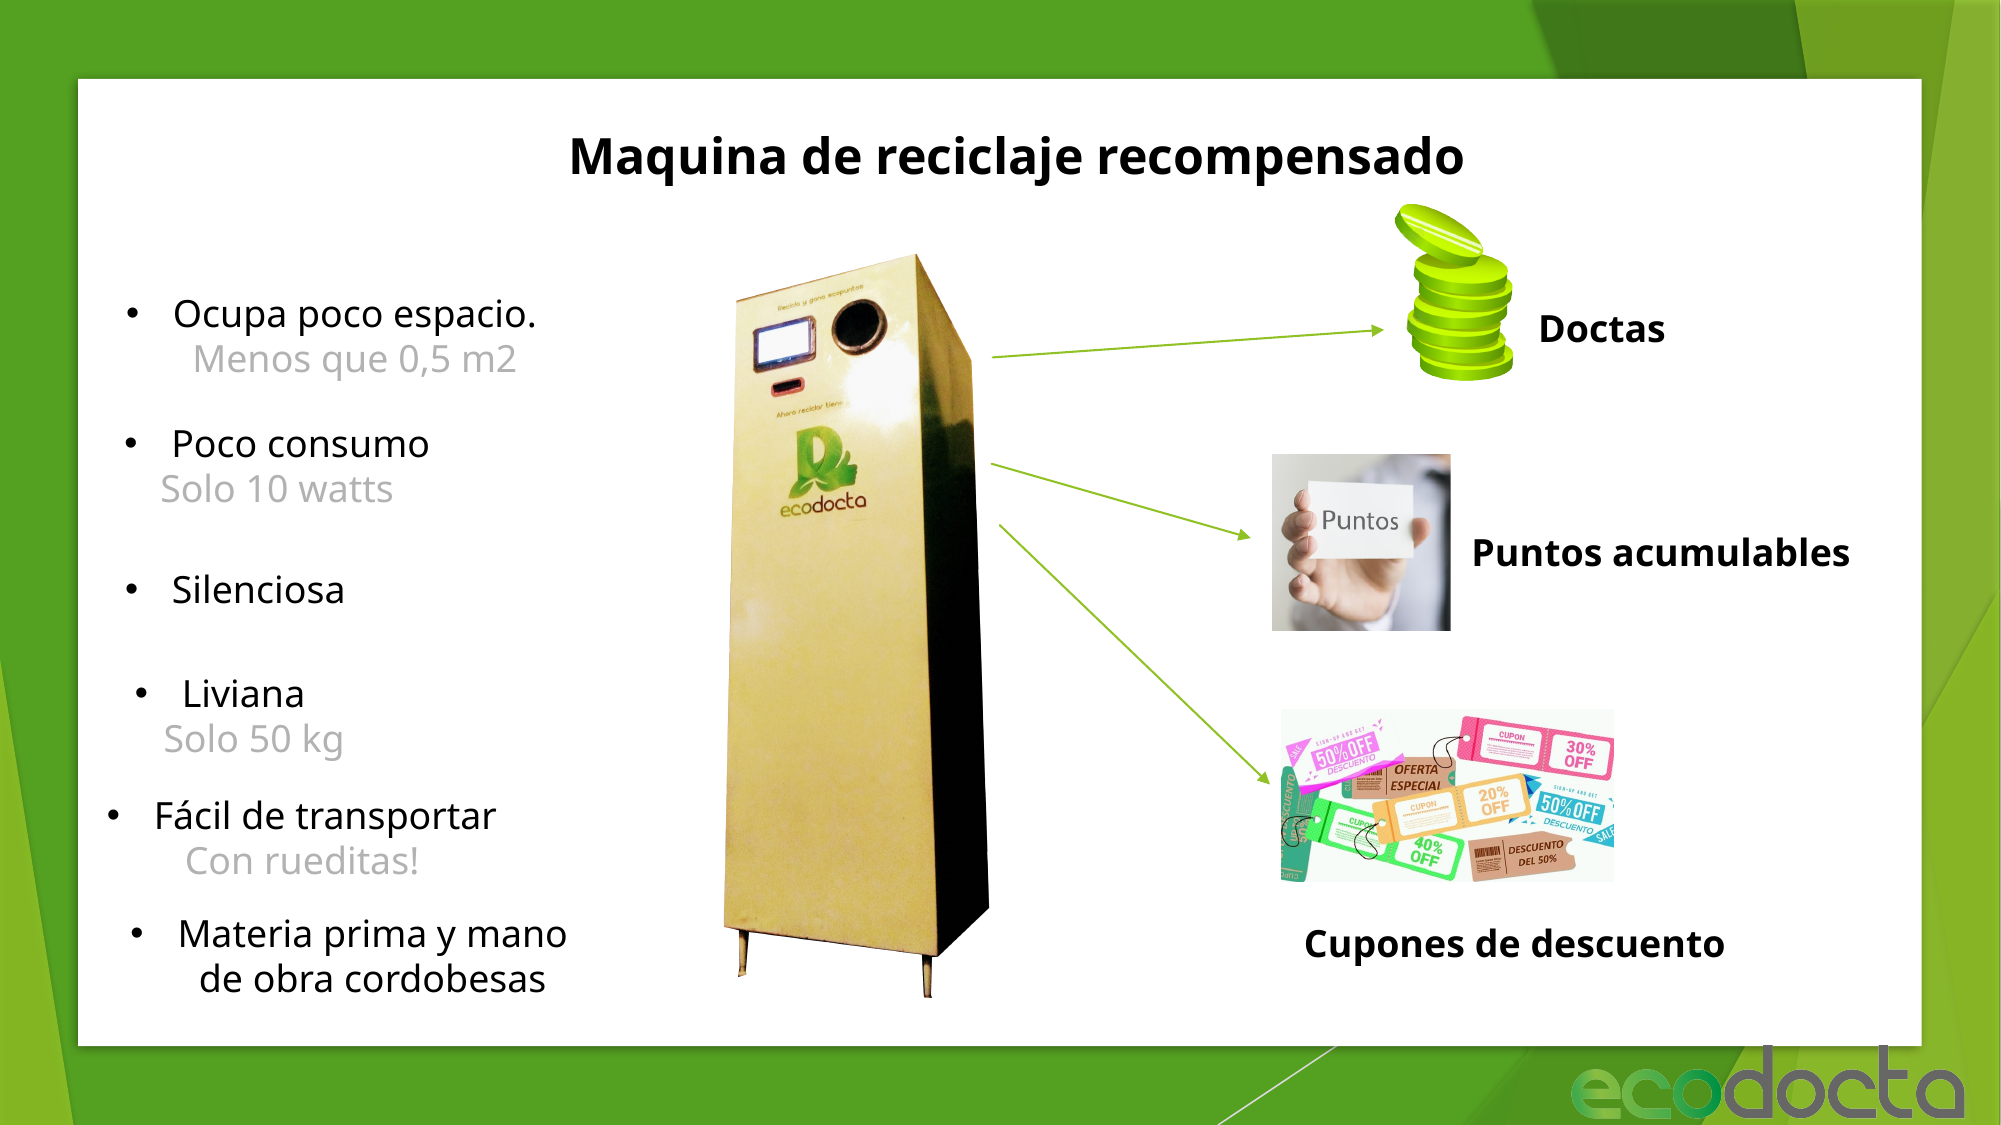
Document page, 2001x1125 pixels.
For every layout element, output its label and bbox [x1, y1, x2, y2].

text_box [991, 463, 1252, 539]
picture [1281, 708, 1615, 882]
text_box [999, 524, 1271, 785]
picture [1386, 193, 1521, 393]
picture [1271, 454, 1452, 631]
picture [1551, 1023, 1985, 1125]
text_box [0, 0, 2000, 1125]
picture [666, 222, 1027, 1002]
text_box [992, 329, 1385, 358]
